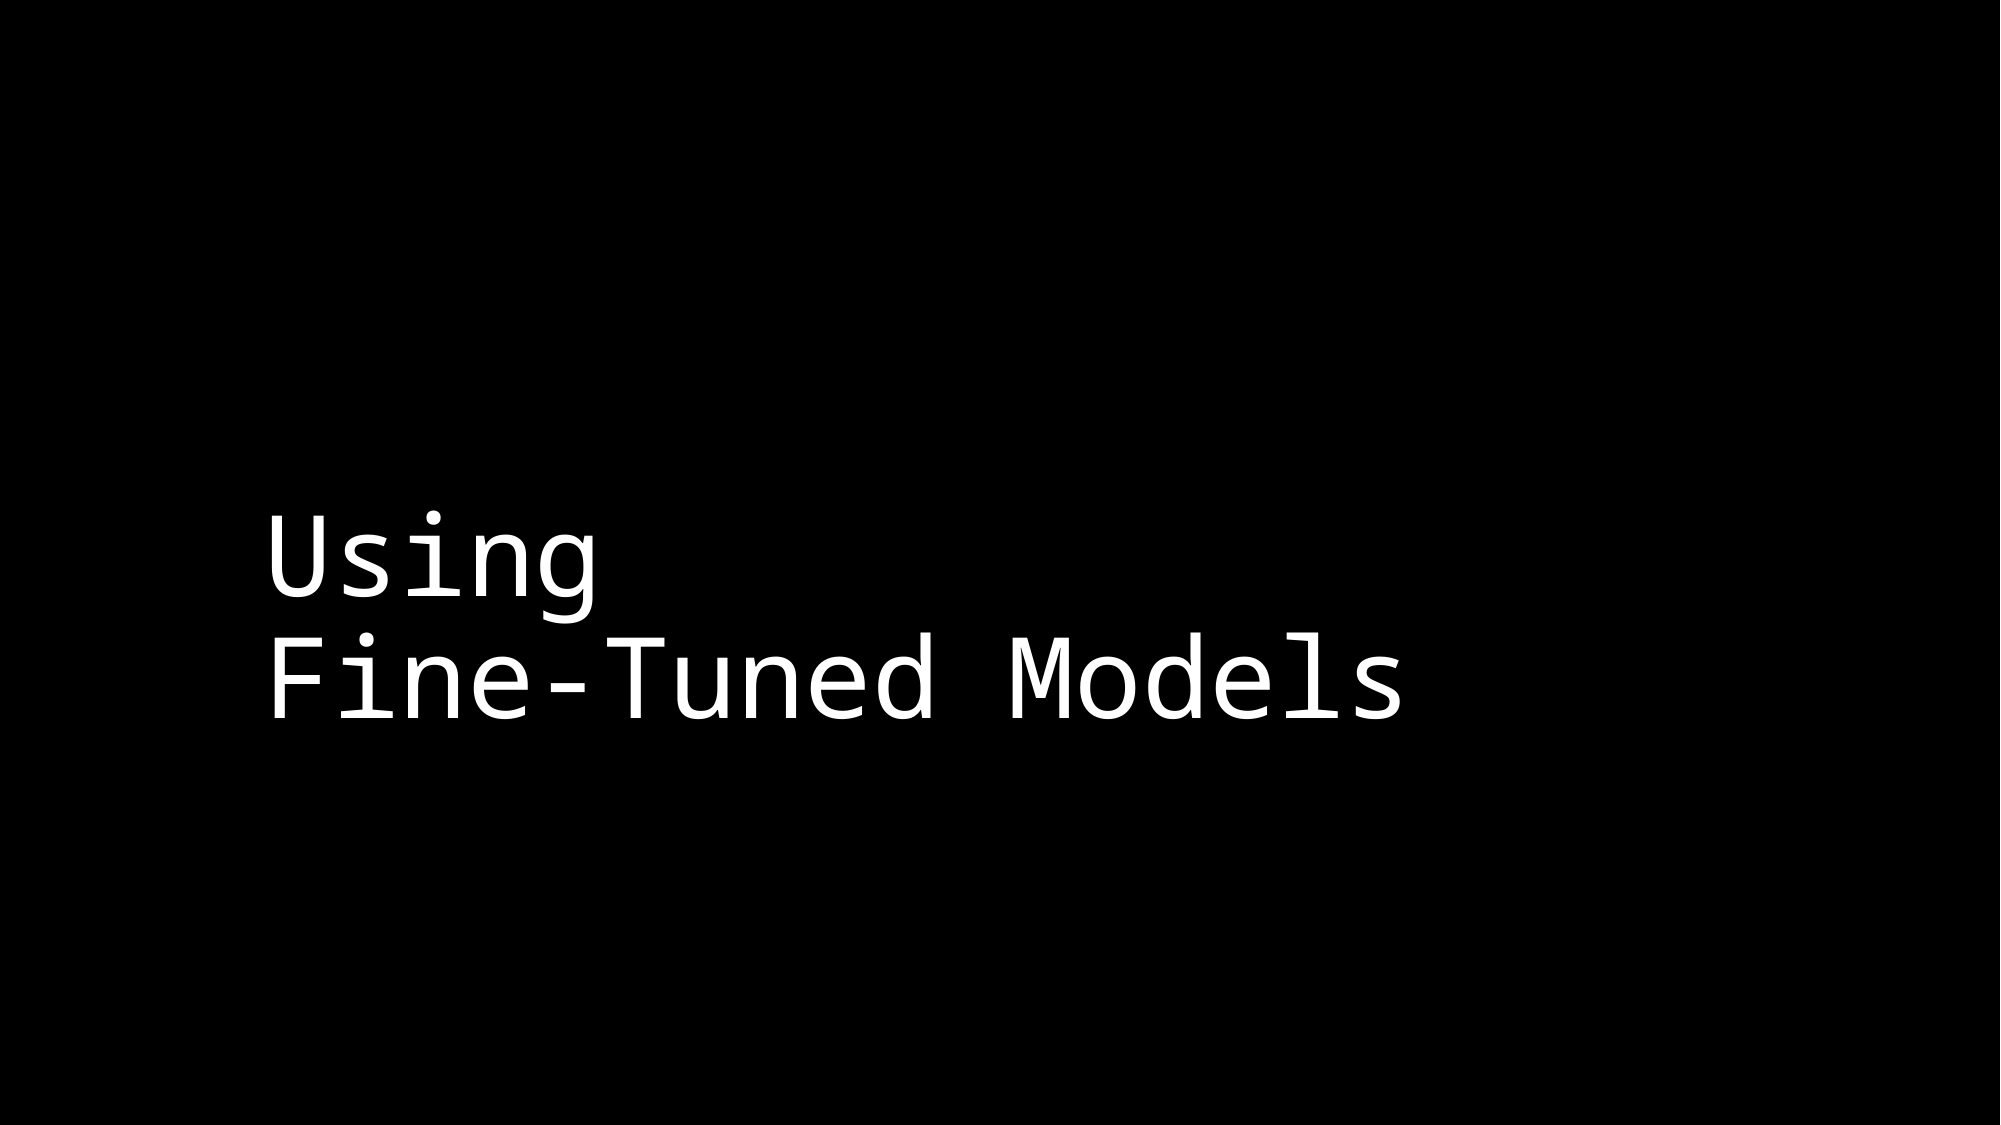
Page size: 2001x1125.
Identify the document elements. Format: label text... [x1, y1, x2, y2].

title Using Fine-Tuned Models [249, 299, 1750, 750]
